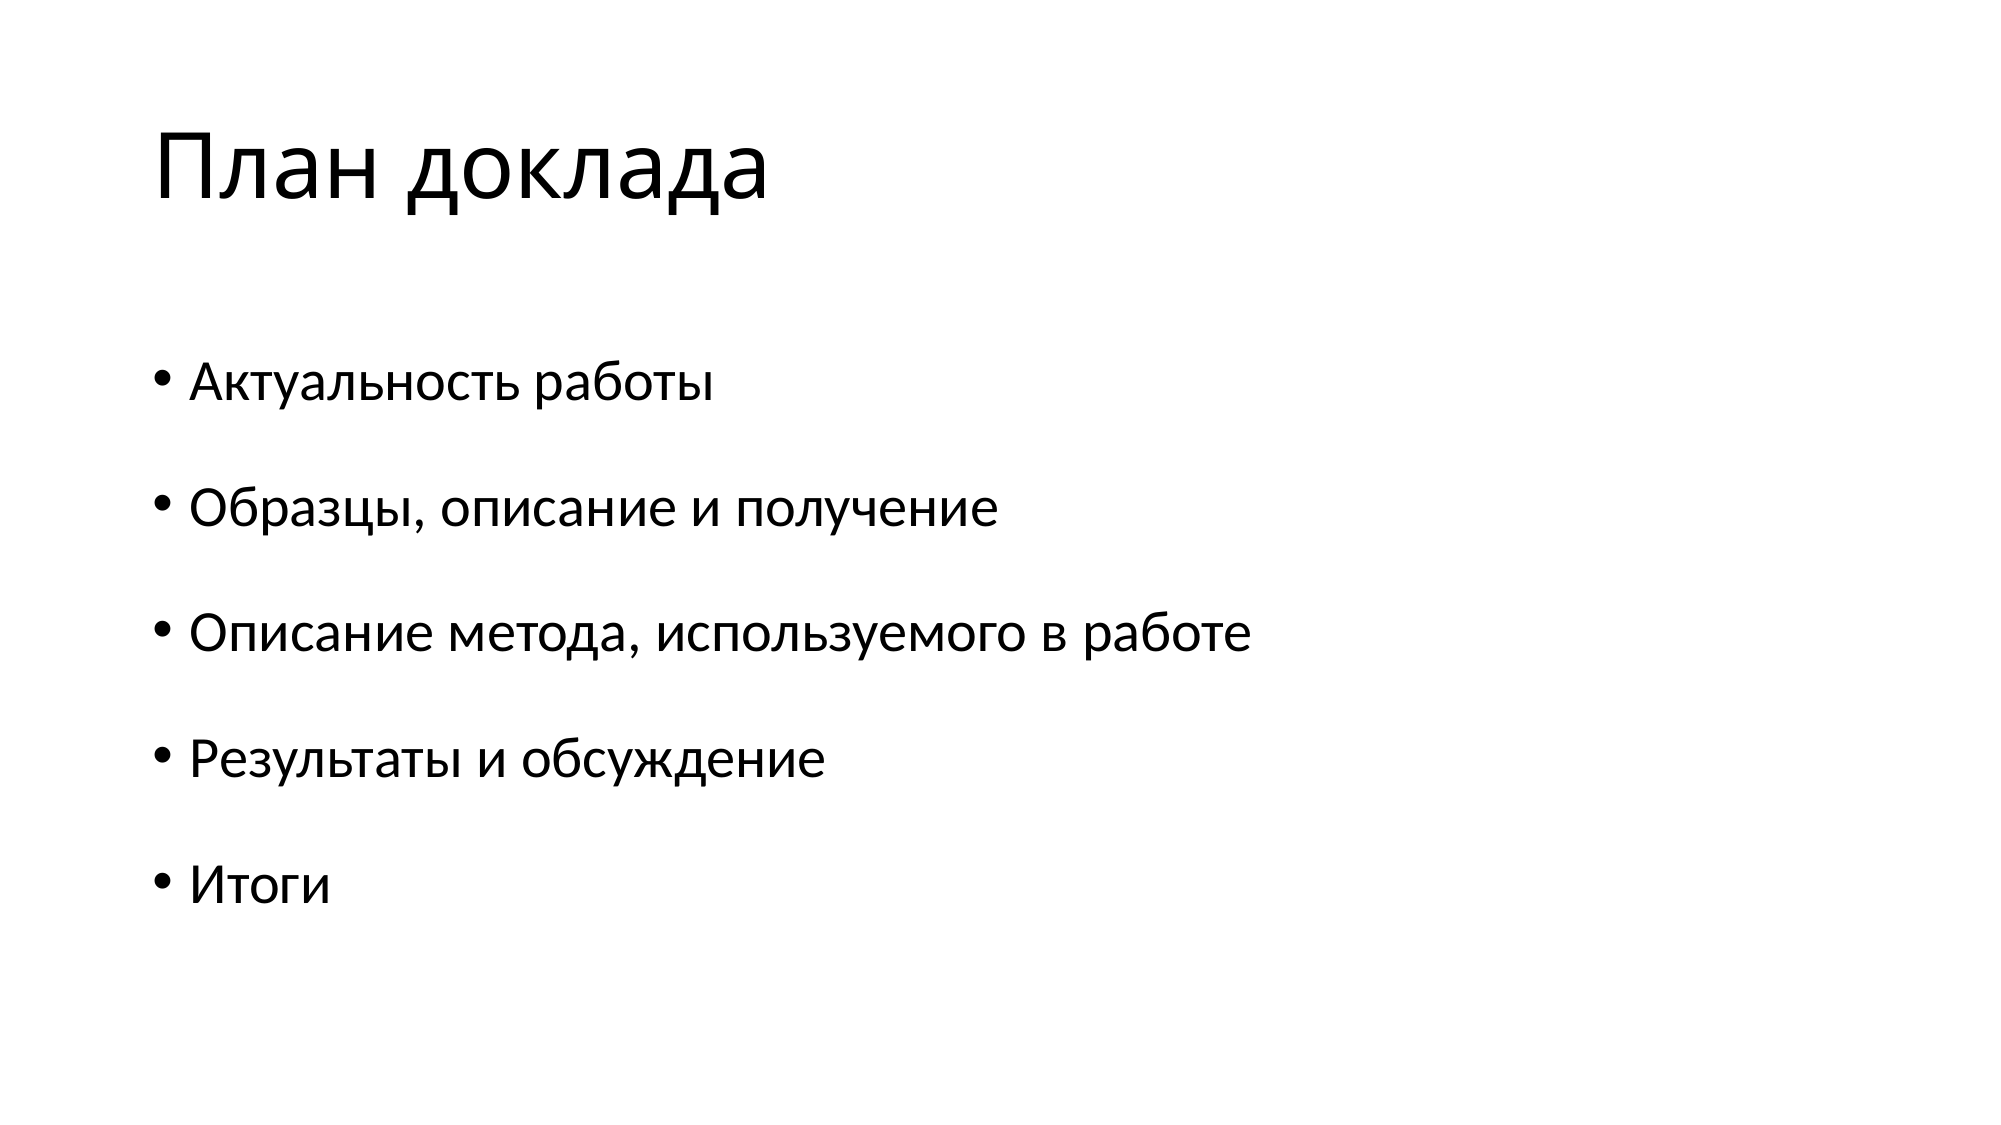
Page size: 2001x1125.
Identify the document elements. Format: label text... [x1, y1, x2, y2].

list Актуальность работы Образцы, описание и получение Описание метода, используемого в работе Результаты и обсуждение Итоги [137, 299, 1863, 1014]
title План доклада [137, 59, 1863, 278]
